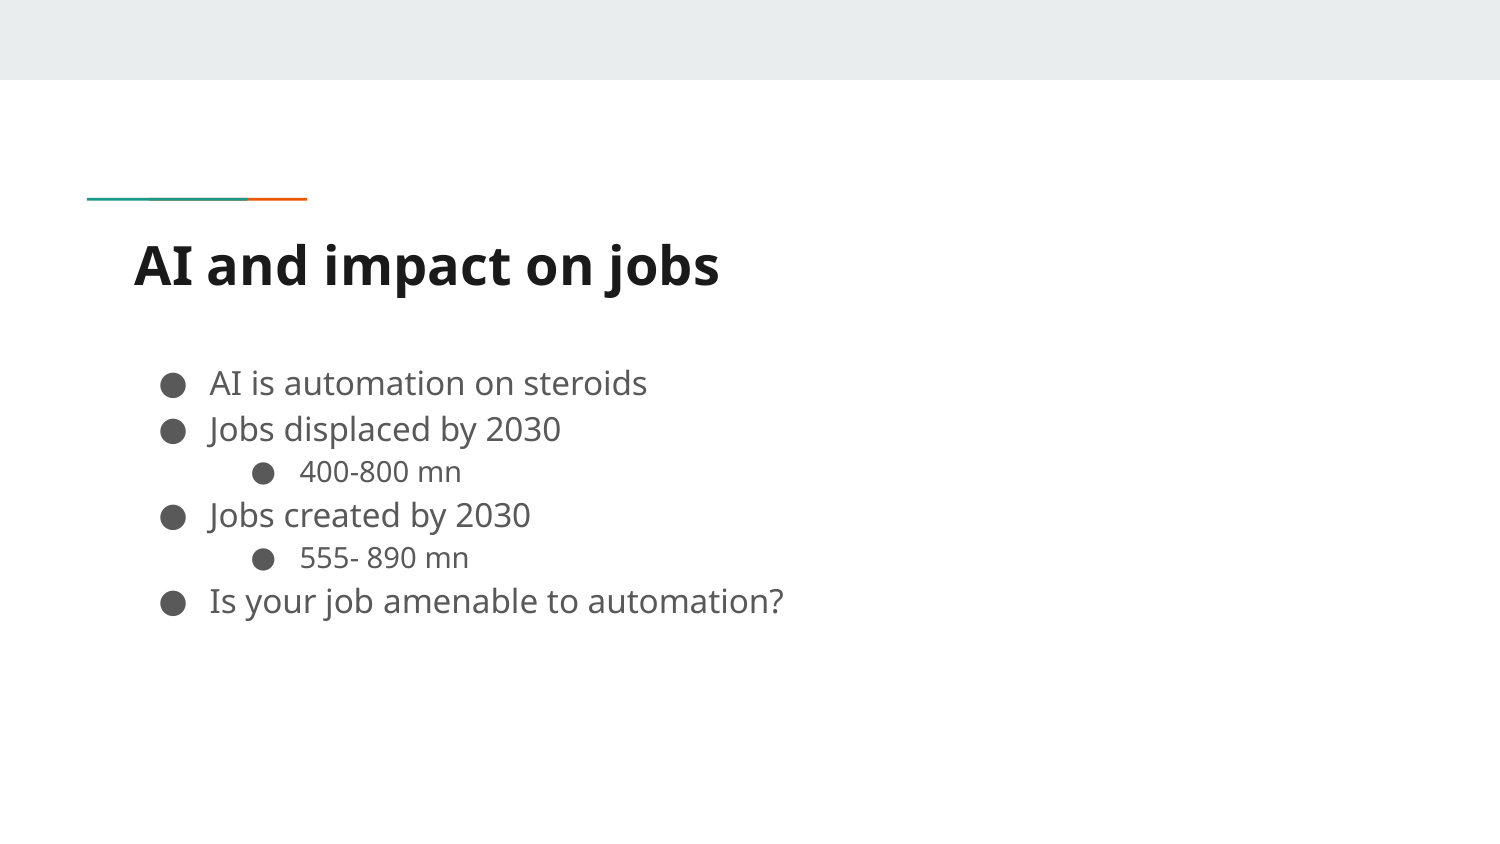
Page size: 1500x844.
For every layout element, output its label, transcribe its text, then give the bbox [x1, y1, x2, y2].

list AI is automation on steroids Jobs displaced by 2030 400-800 mn Jobs created by 2030 555- 890 mn Is your job amenable to automation? [119, 341, 1381, 712]
title AI and impact on jobs [119, 216, 1381, 305]
